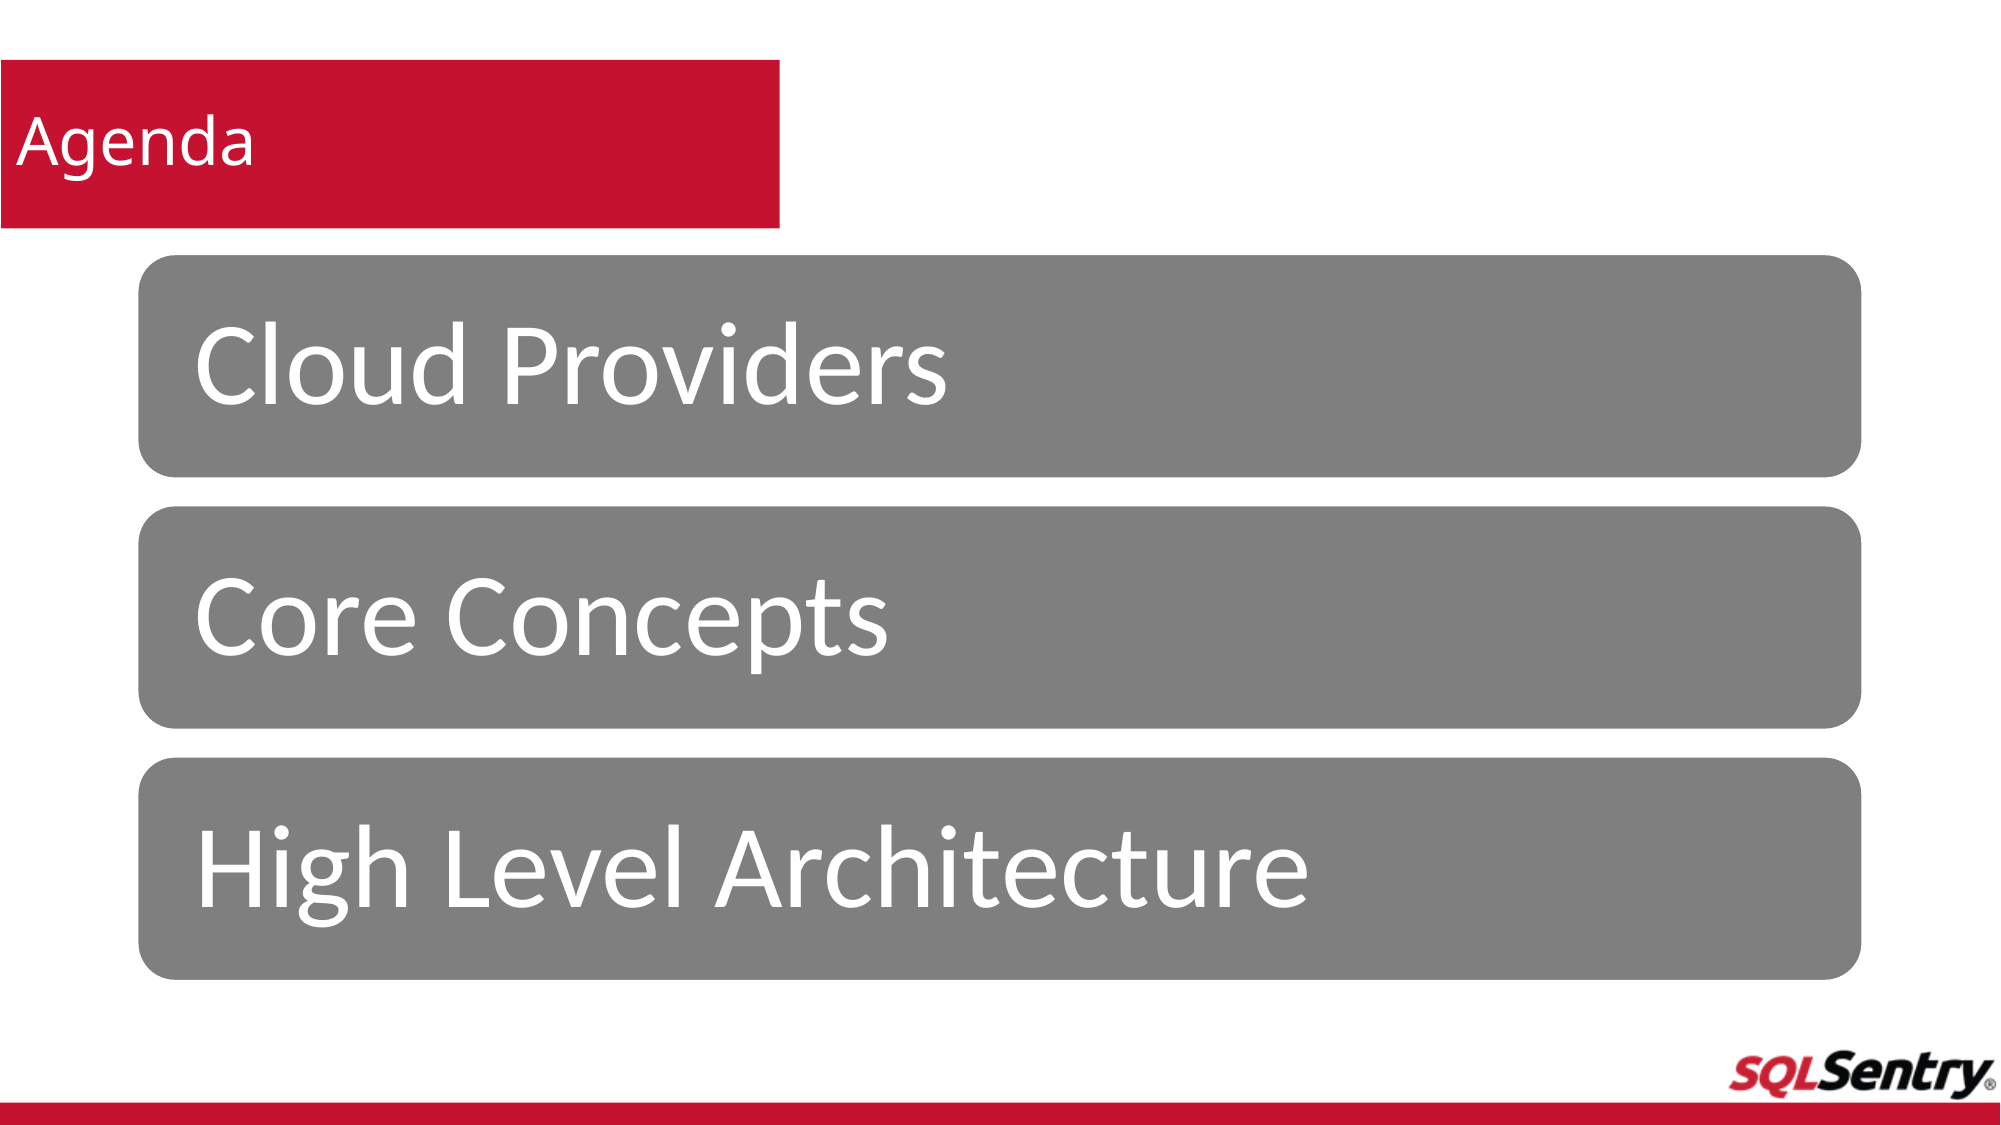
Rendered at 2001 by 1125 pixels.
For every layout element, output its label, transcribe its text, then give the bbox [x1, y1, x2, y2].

title Agenda [1, 59, 780, 229]
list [137, 249, 1863, 986]
picture [1727, 1048, 1998, 1103]
